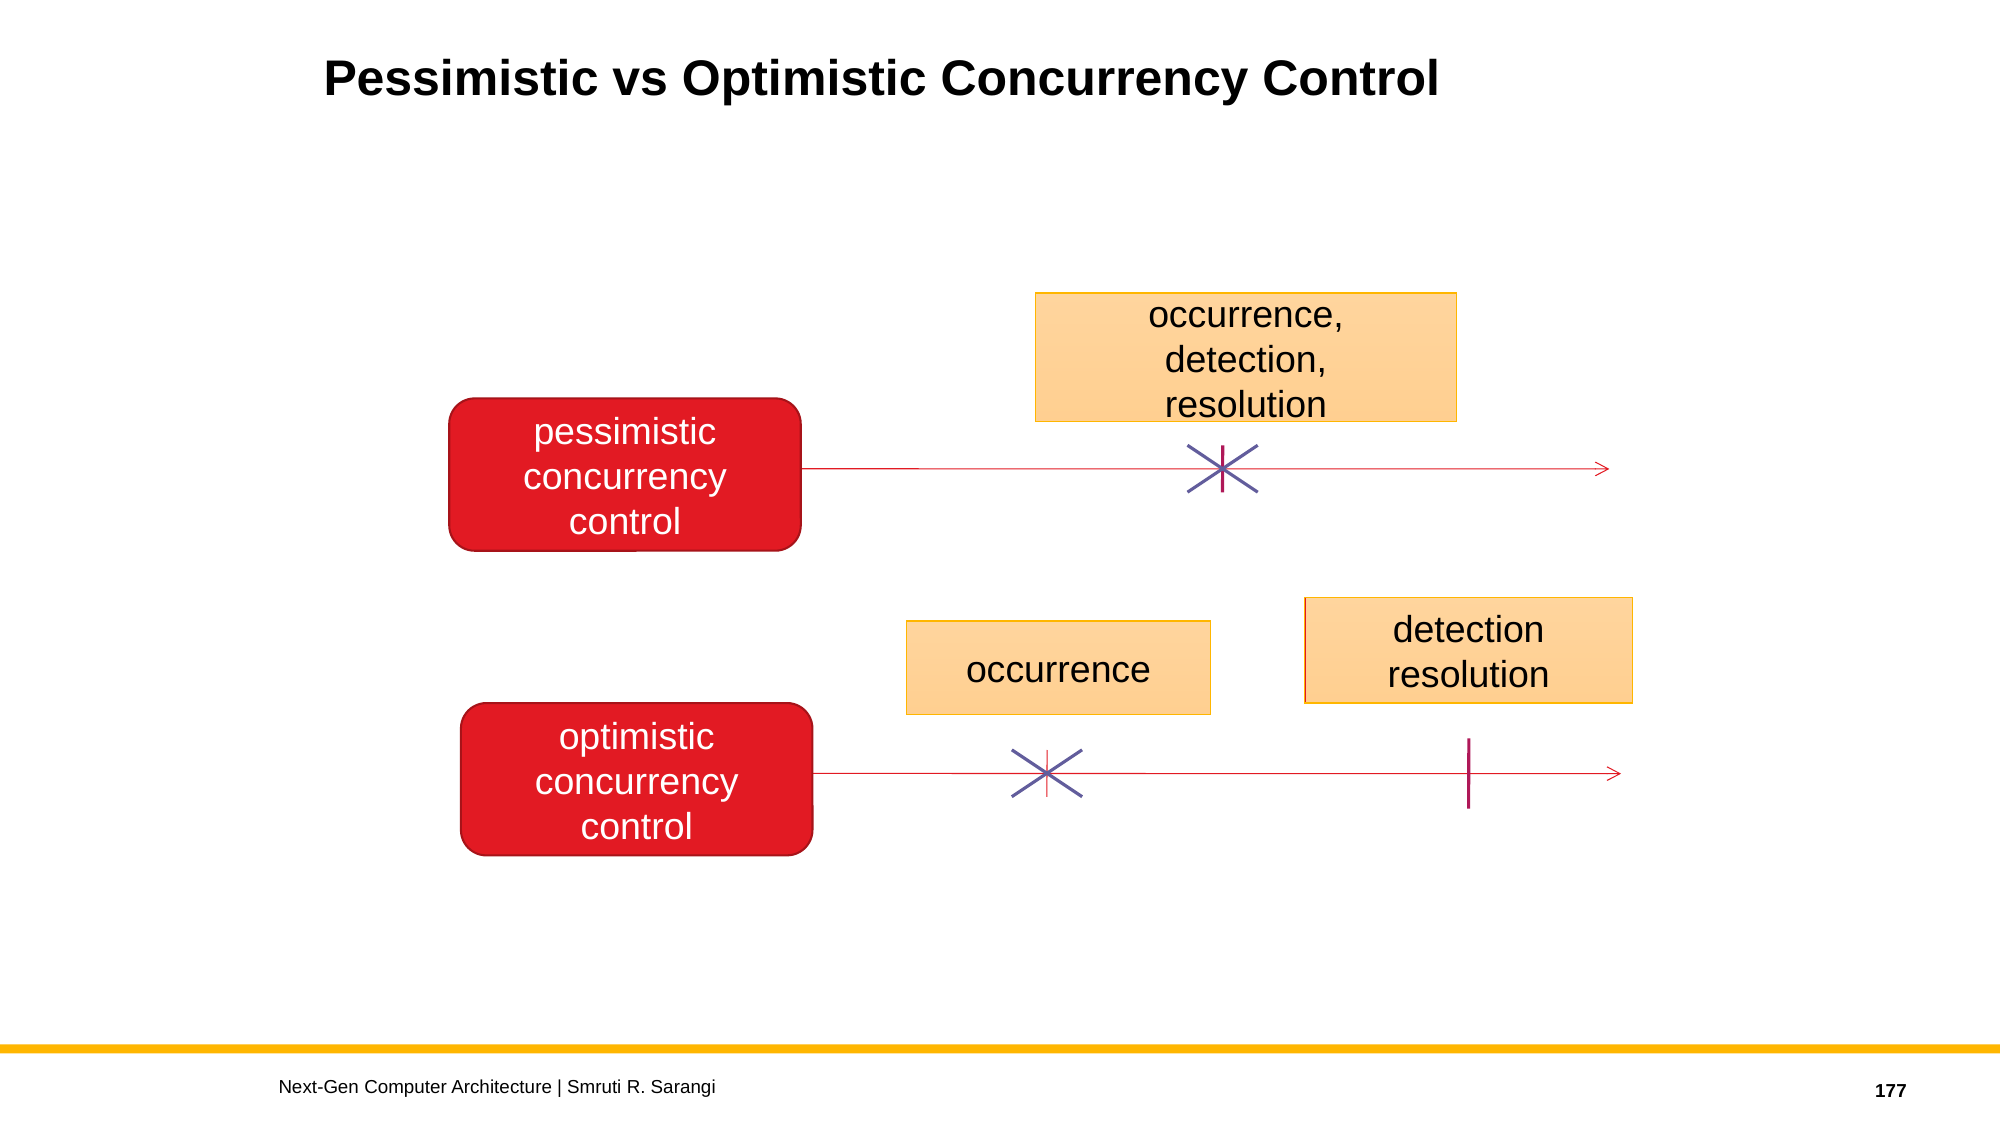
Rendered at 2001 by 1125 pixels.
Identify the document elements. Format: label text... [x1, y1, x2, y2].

text_box occurrence [906, 620, 1211, 715]
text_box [1187, 445, 1258, 493]
slide_number 177 [1711, 1071, 1922, 1109]
text_box detection resolution [1304, 597, 1633, 704]
text_box optimistic concurrency control [459, 702, 814, 857]
text_box pessimistic concurrency control [448, 397, 802, 552]
text_box occurrence, detection, resolution [1035, 292, 1457, 422]
title Pessimistic vs Optimistic Concurrency Control [308, 45, 1563, 180]
footer Next-Gen Computer Architecture | Smruti R. Sarangi [263, 1067, 1464, 1105]
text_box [1011, 749, 1083, 797]
